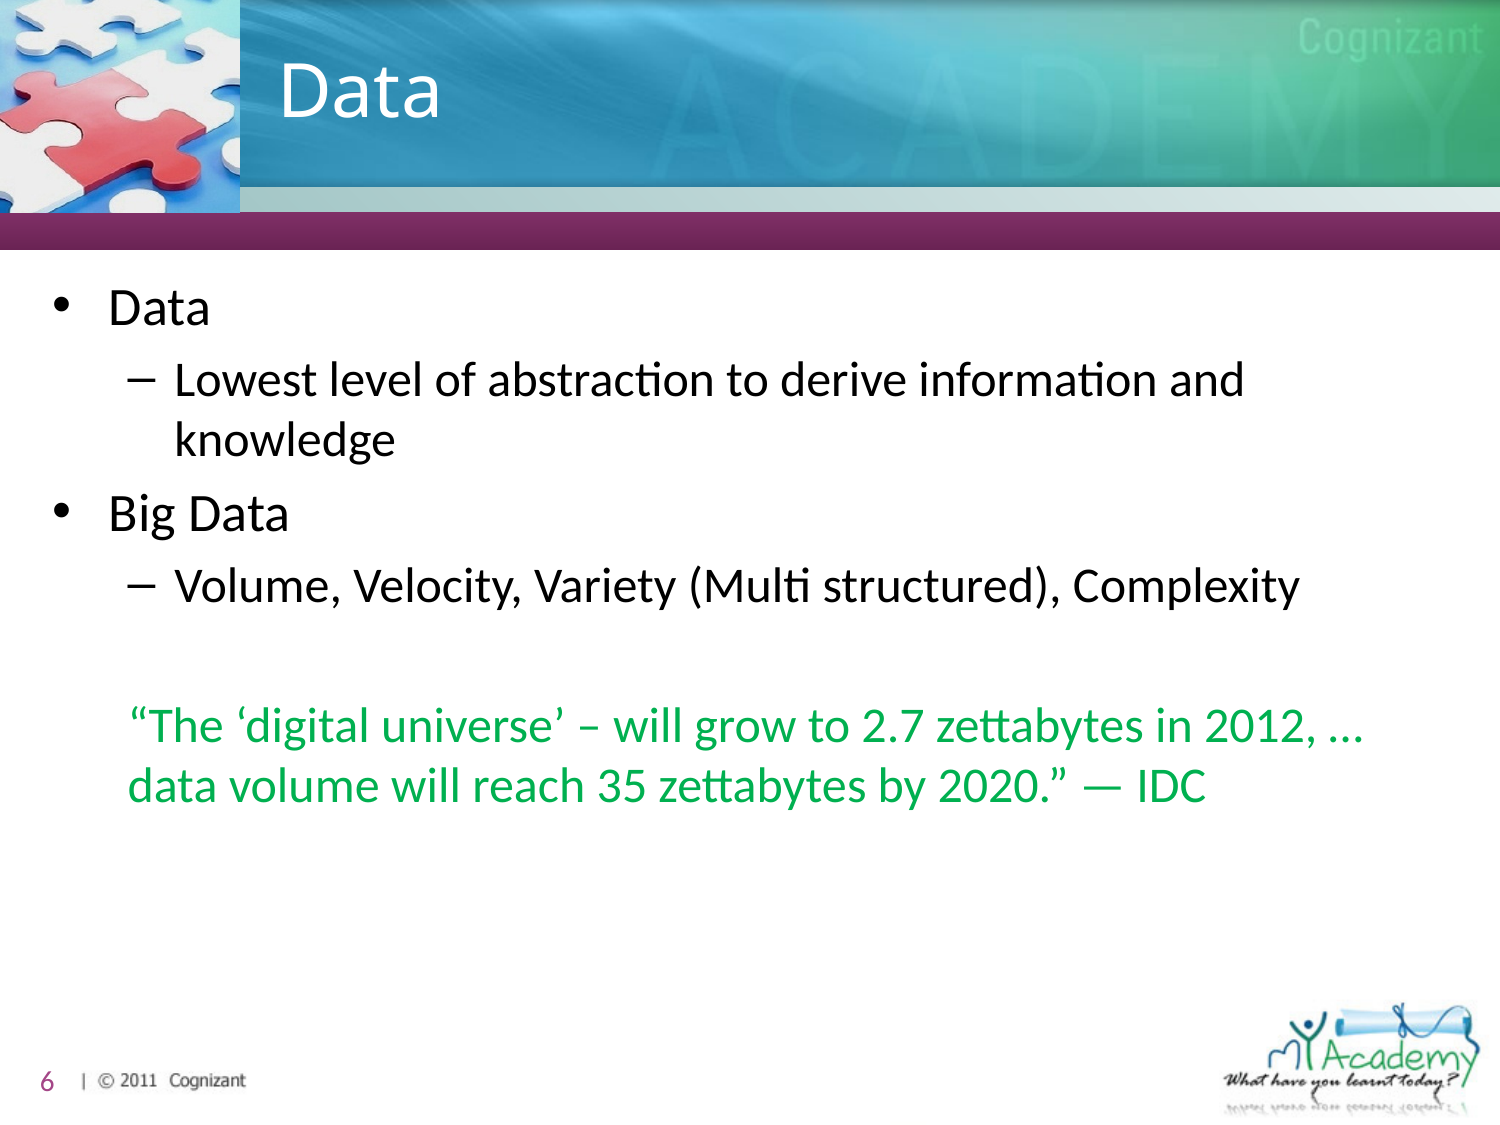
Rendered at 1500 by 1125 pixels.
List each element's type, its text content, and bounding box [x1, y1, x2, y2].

picture [0, 0, 1500, 213]
title Data [262, 0, 1500, 175]
slide_number 6 [24, 1054, 100, 1100]
picture [0, 250, 1500, 1125]
list Data Lowest level of abstraction to derive information and knowledge Big Data Volume, Velocity, Variety (Multi structured), Complexity “The ‘digital universe’ – will grow to 2.7 zettabytes in 2012, … data volume will reach 35 zettabytes by 2020.” — IDC [37, 263, 1463, 1076]
